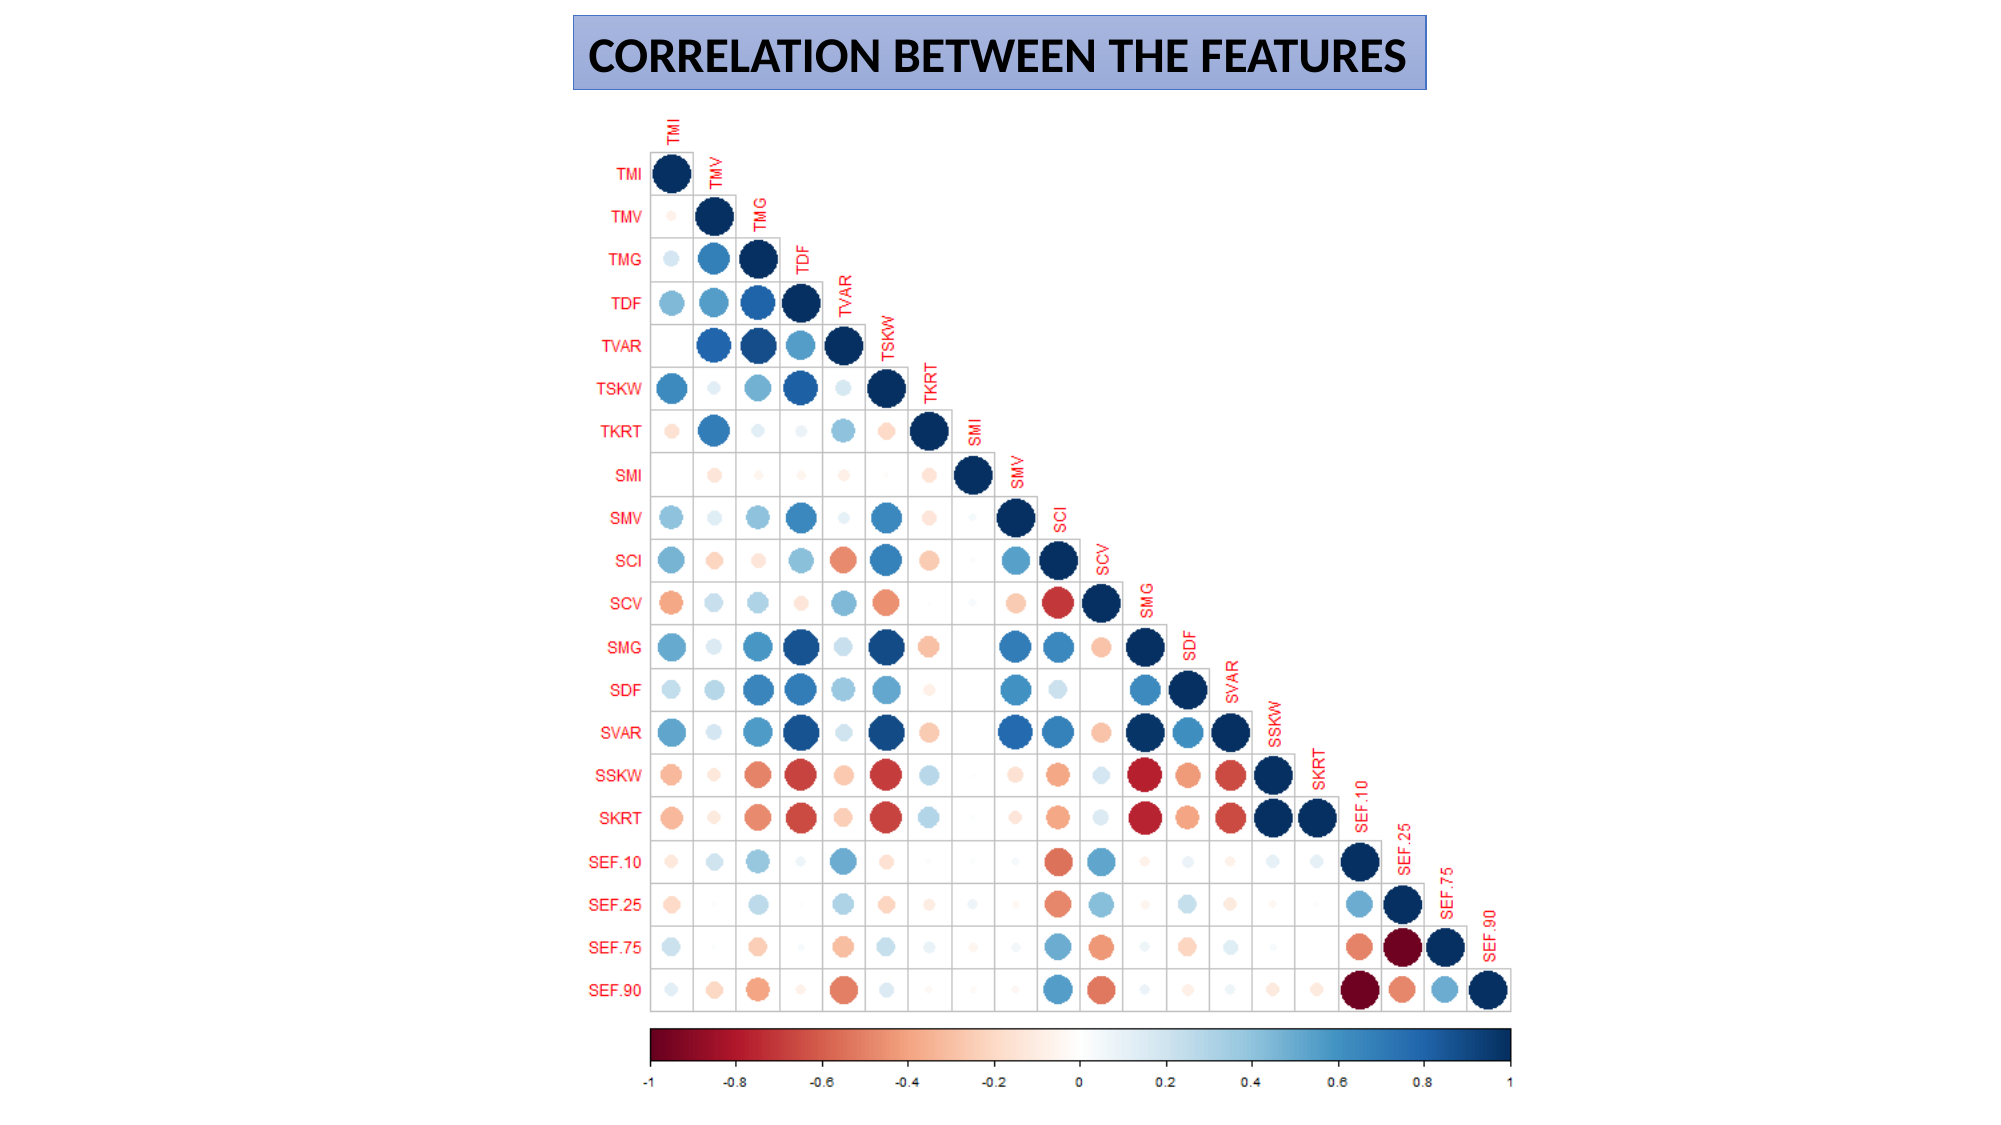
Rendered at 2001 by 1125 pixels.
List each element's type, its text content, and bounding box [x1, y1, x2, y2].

text_box CORRELATION BETWEEN THE FEATURES [573, 15, 1427, 90]
picture [518, 114, 1585, 1110]
